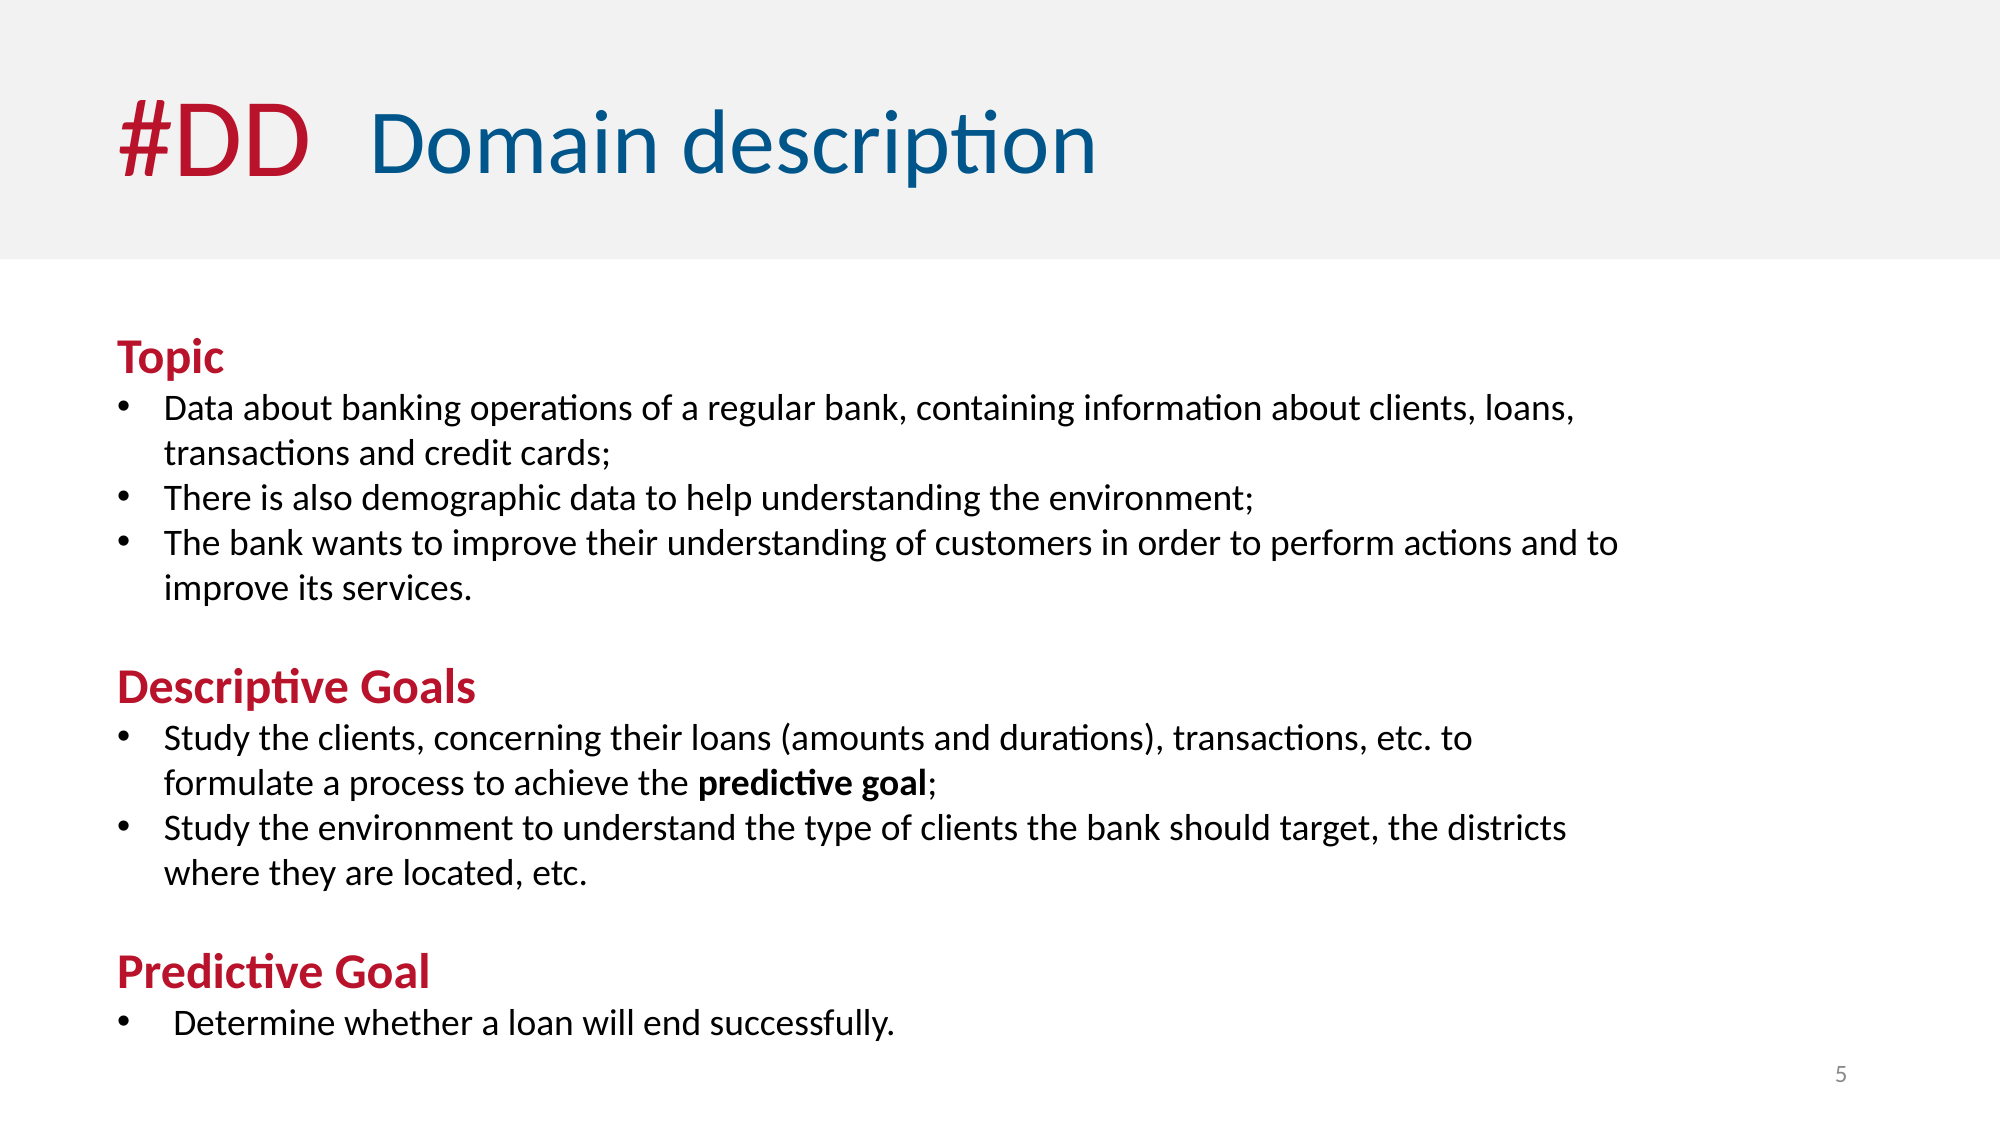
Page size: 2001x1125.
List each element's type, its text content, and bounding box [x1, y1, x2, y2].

slide_number 5 [1412, 1042, 1863, 1103]
text_box Topic Data about banking operations of a regular bank, containing information about clients, loans, transactions and credit cards; There is also demographic data to help understanding the environment; The bank wants to improve their understanding of customers in order to perform actions and to improve its services. Descriptive Goals Study the clients, concerning their loans (amounts and durations), transactions, etc. to formulate a process to achieve the predictive goal; Study the environment to understand the type of clients the bank should target, the districts where they are located, etc. Predictive Goal Determine whether a loan will end successfully. [102, 315, 1642, 1051]
text_box [0, 0, 2000, 260]
text_box Domain description [354, 74, 1115, 200]
text_box #DD [102, 56, 376, 207]
